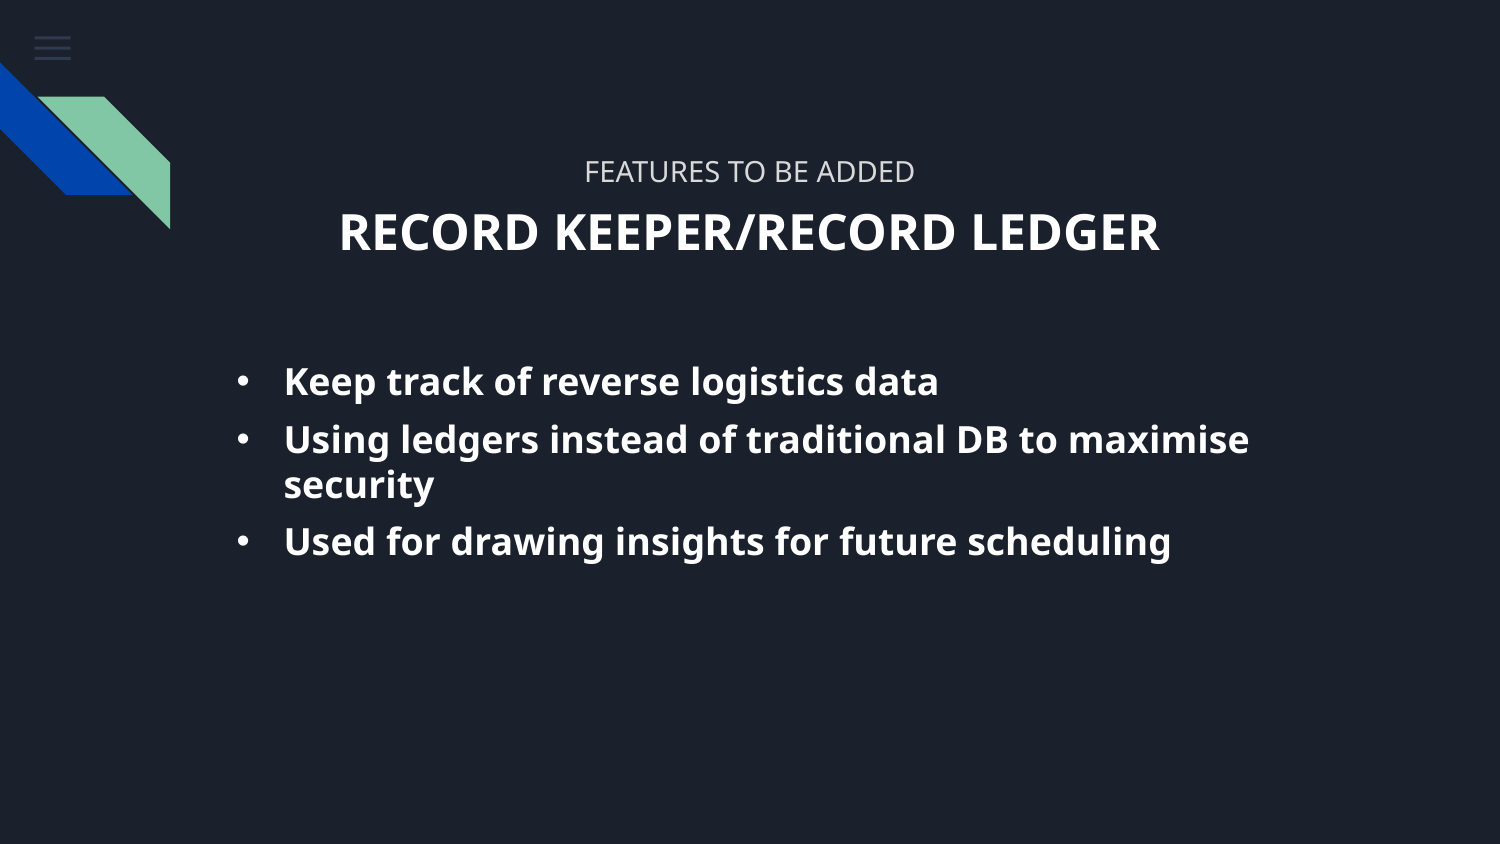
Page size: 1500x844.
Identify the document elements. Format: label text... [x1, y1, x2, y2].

text_box Keep track of reverse logistics data Using ledgers instead of traditional DB to maximise security Used for drawing insights for future scheduling [221, 343, 1279, 579]
text_box FEATURES TO BE ADDED RECORD KEEPER/RECORD LEDGER [221, 138, 1279, 276]
